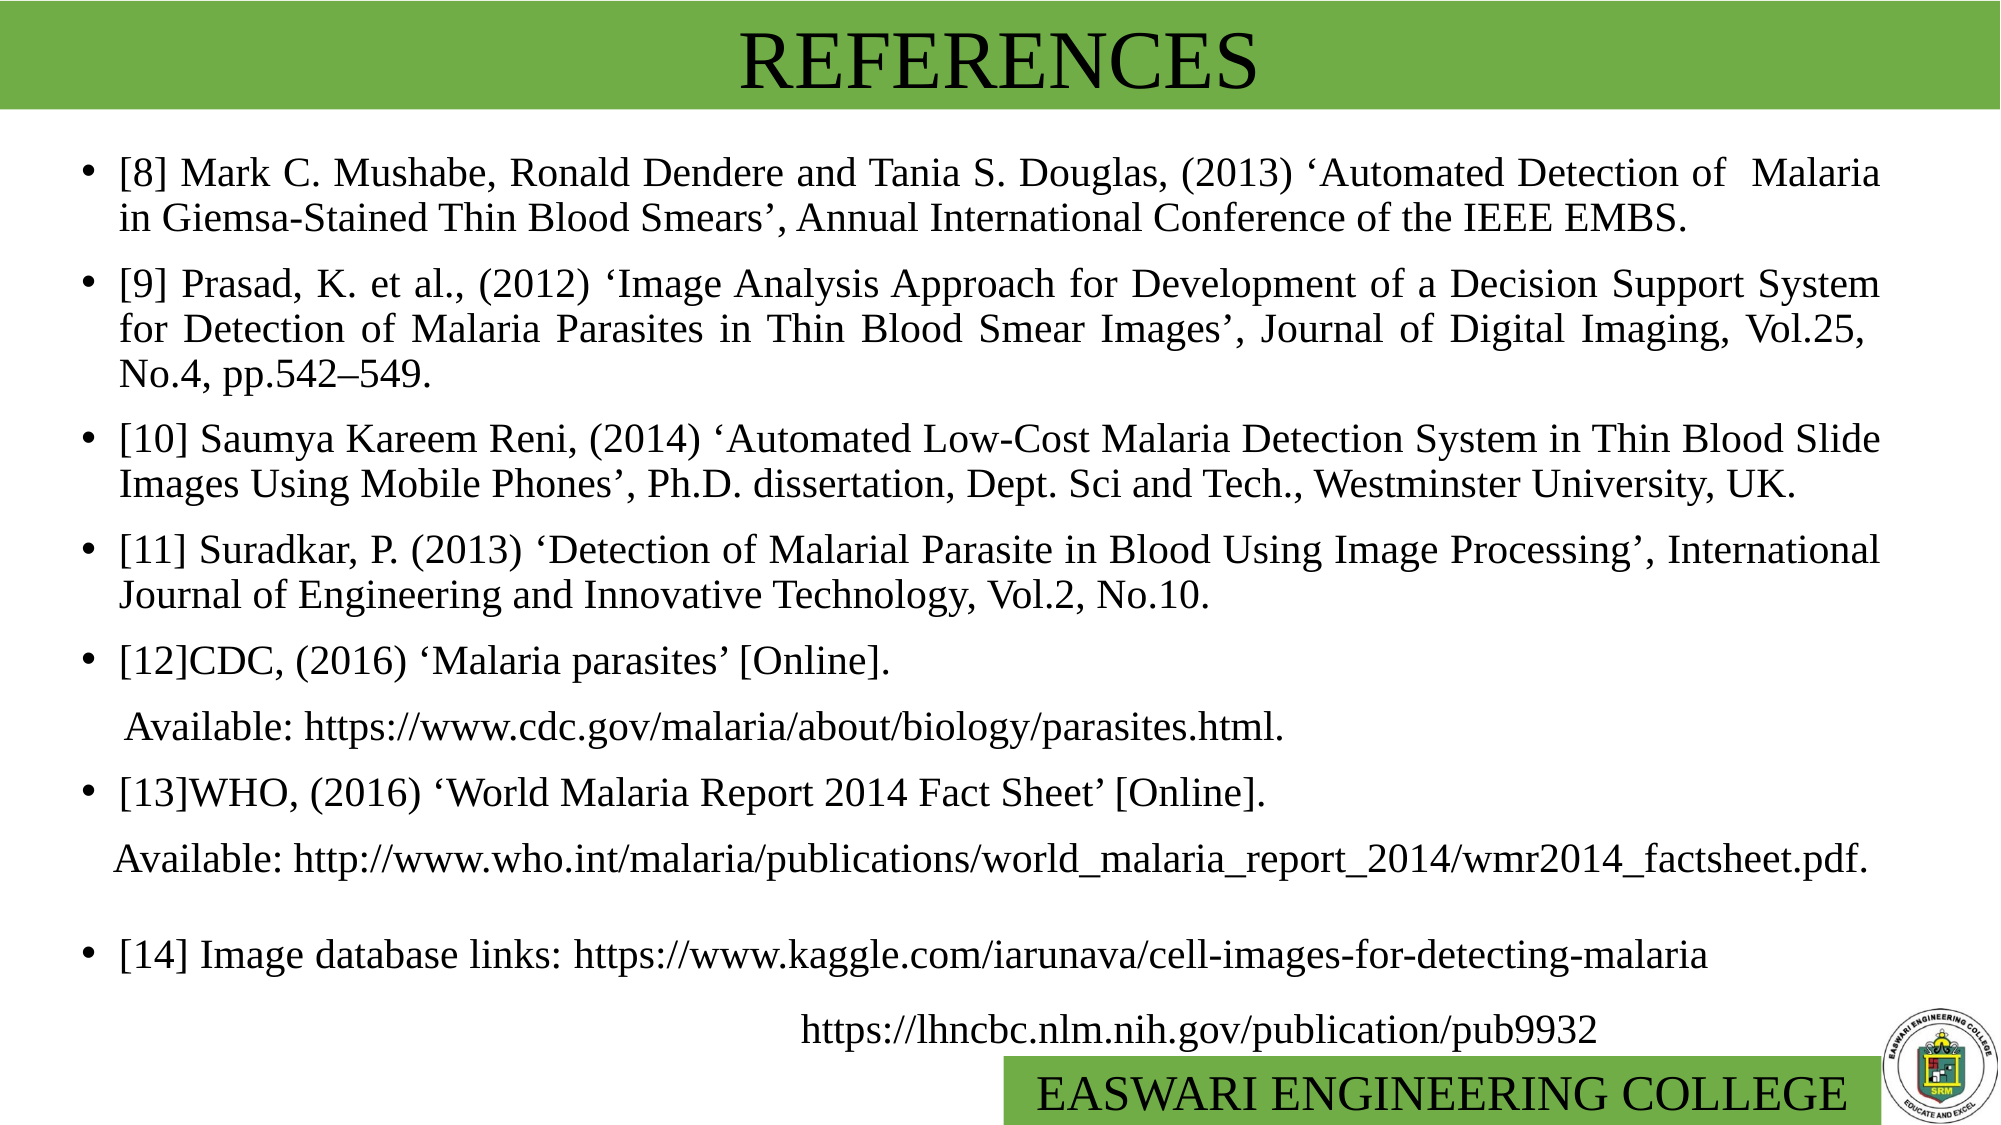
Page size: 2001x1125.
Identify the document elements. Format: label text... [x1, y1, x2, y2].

list [8] Mark C. Mushabe, Ronald Dendere and Tania S. Douglas, (2013) ‘Automated Detection of Malaria in Giemsa-Stained Thin Blood Smears’, Annual International Conference of the IEEE EMBS. [9] Prasad, K. et al., (2012) ‘Image Analysis Approach for Development of a Decision Support System for Detection of Malaria Parasites in Thin Blood Smear Images’, Journal of Digital Imaging, Vol.25, No.4, pp.542–549. [10] Saumya Kareem Reni, (2014) ‘Automated Low-Cost Malaria Detection System in Thin Blood Slide Images Using Mobile Phones’, Ph.D. dissertation, Dept. Sci and Tech., Westminster University, UK. [11] Suradkar, P. (2013) ‘Detection of Malarial Parasite in Blood Using Image Processing’, International Journal of Engineering and Innovative Technology, Vol.2, No.10. [12]CDC, (2016) ‘Malaria parasites’ [Online]. Available: https://www.cdc.gov/malaria/about/biology/parasites.html. [13]WHO, (2016) ‘World Malaria Report 2014 Fact Sheet’ [Online]. Available: http://www.who.int/malaria/publications/world_malaria_report_2014/wmr2014_factsheet.pdf. [14] Image database links: https://www.kaggle.com/iarunava/cell-images-for-detecting-malaria https://lhncbc.nlm.nih.gov/publication/pub9932 [66, 142, 1898, 1041]
title REFERENCES [137, 0, 1863, 123]
picture [1882, 1008, 1998, 1124]
